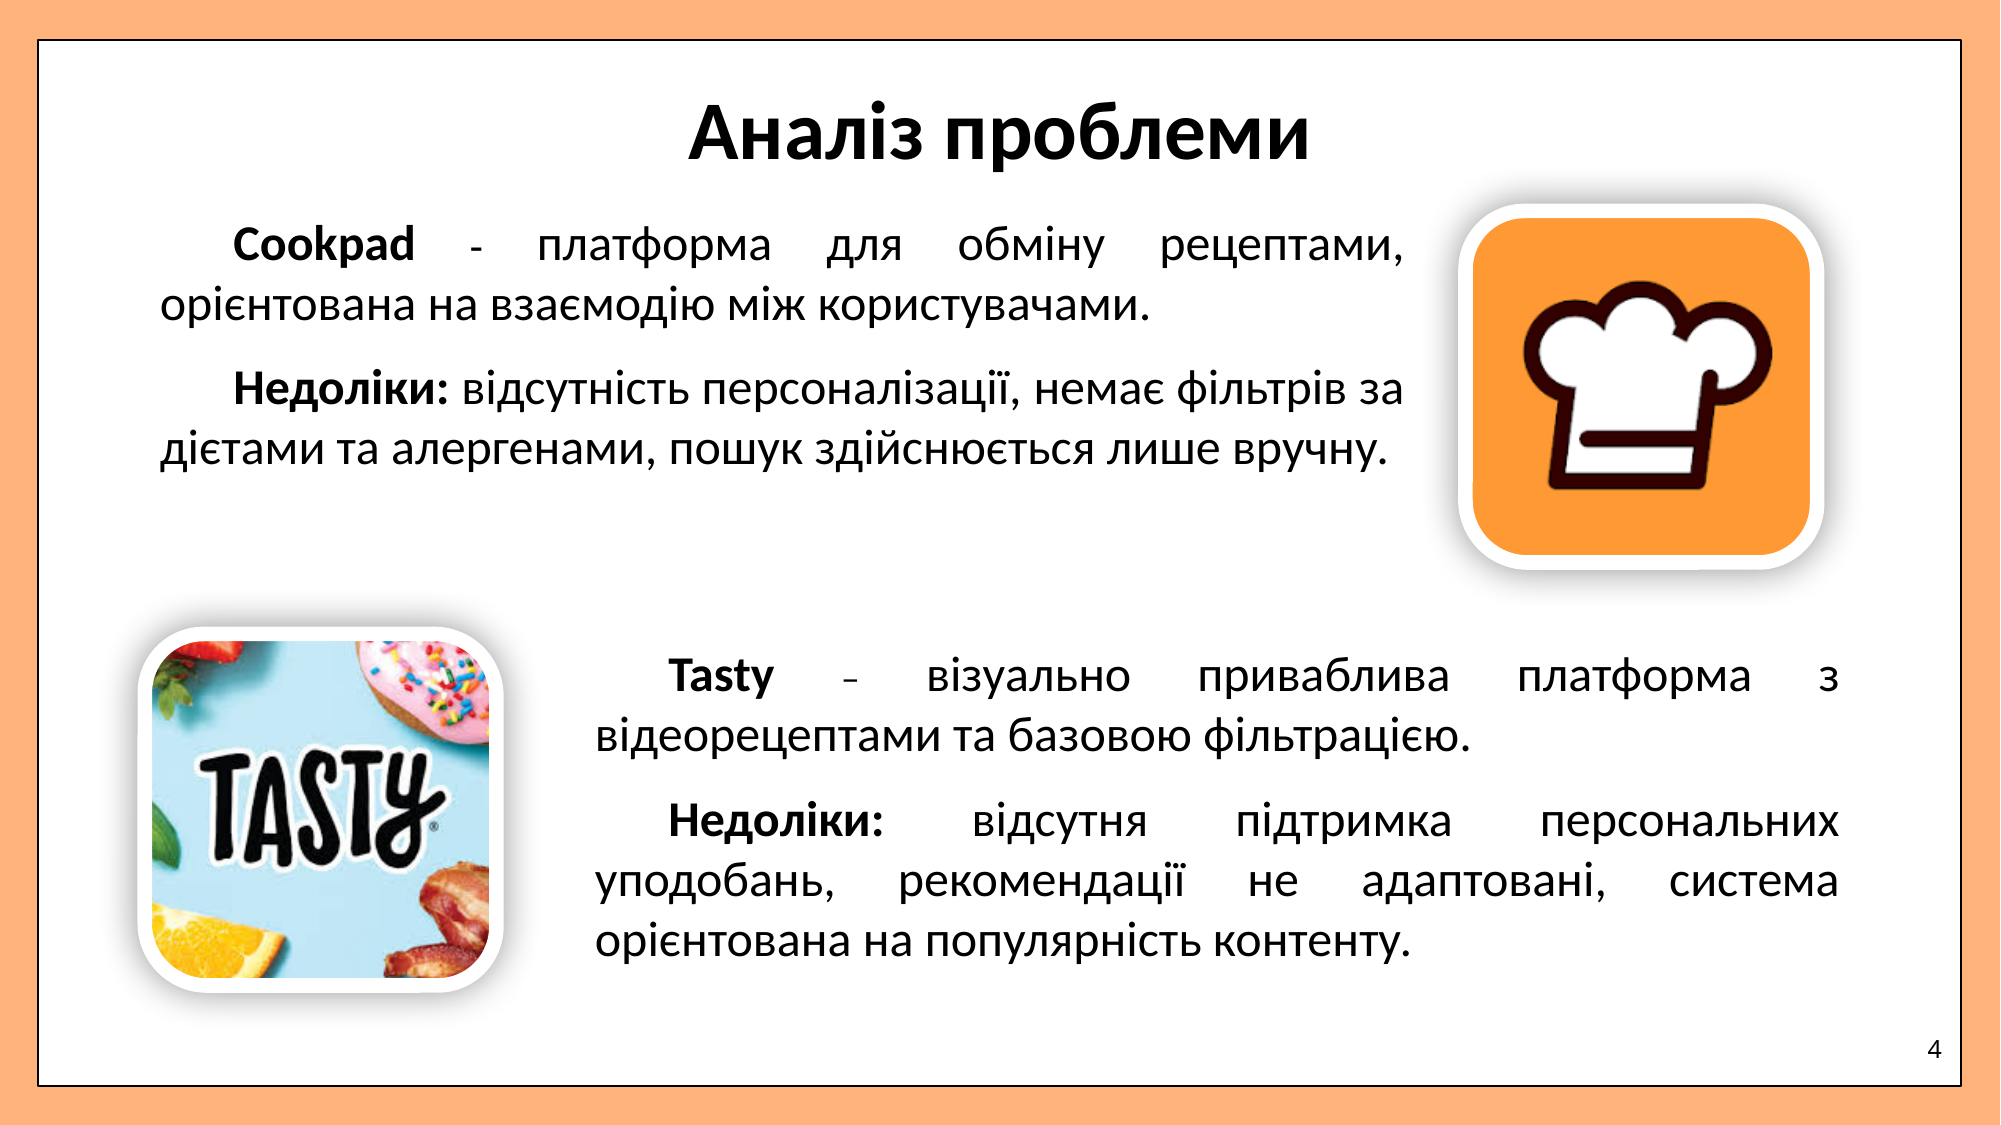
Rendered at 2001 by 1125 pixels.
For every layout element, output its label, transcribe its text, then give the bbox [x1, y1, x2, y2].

title Аналіз проблеми [0, 44, 2000, 221]
slide_number 4 [1677, 1020, 1957, 1081]
list Cookpad  платформа для обміну рецептами, орієнтована на взаємодію між користувачами. Недоліки: відсутність персоналізації, немає фільтрів за дієтами та алергенами, пошук здійснюється лише вручну. [144, 202, 1420, 563]
text_box Tasty – візуально приваблива платформа з відеорецептами та базовою фільтрацією. Недоліки: відсутня підтримка персональних уподобань, рекомендації не адаптовані, система орієнтована на популярність контенту. [579, 633, 1856, 1048]
picture [1465, 210, 1818, 563]
picture [144, 633, 497, 986]
